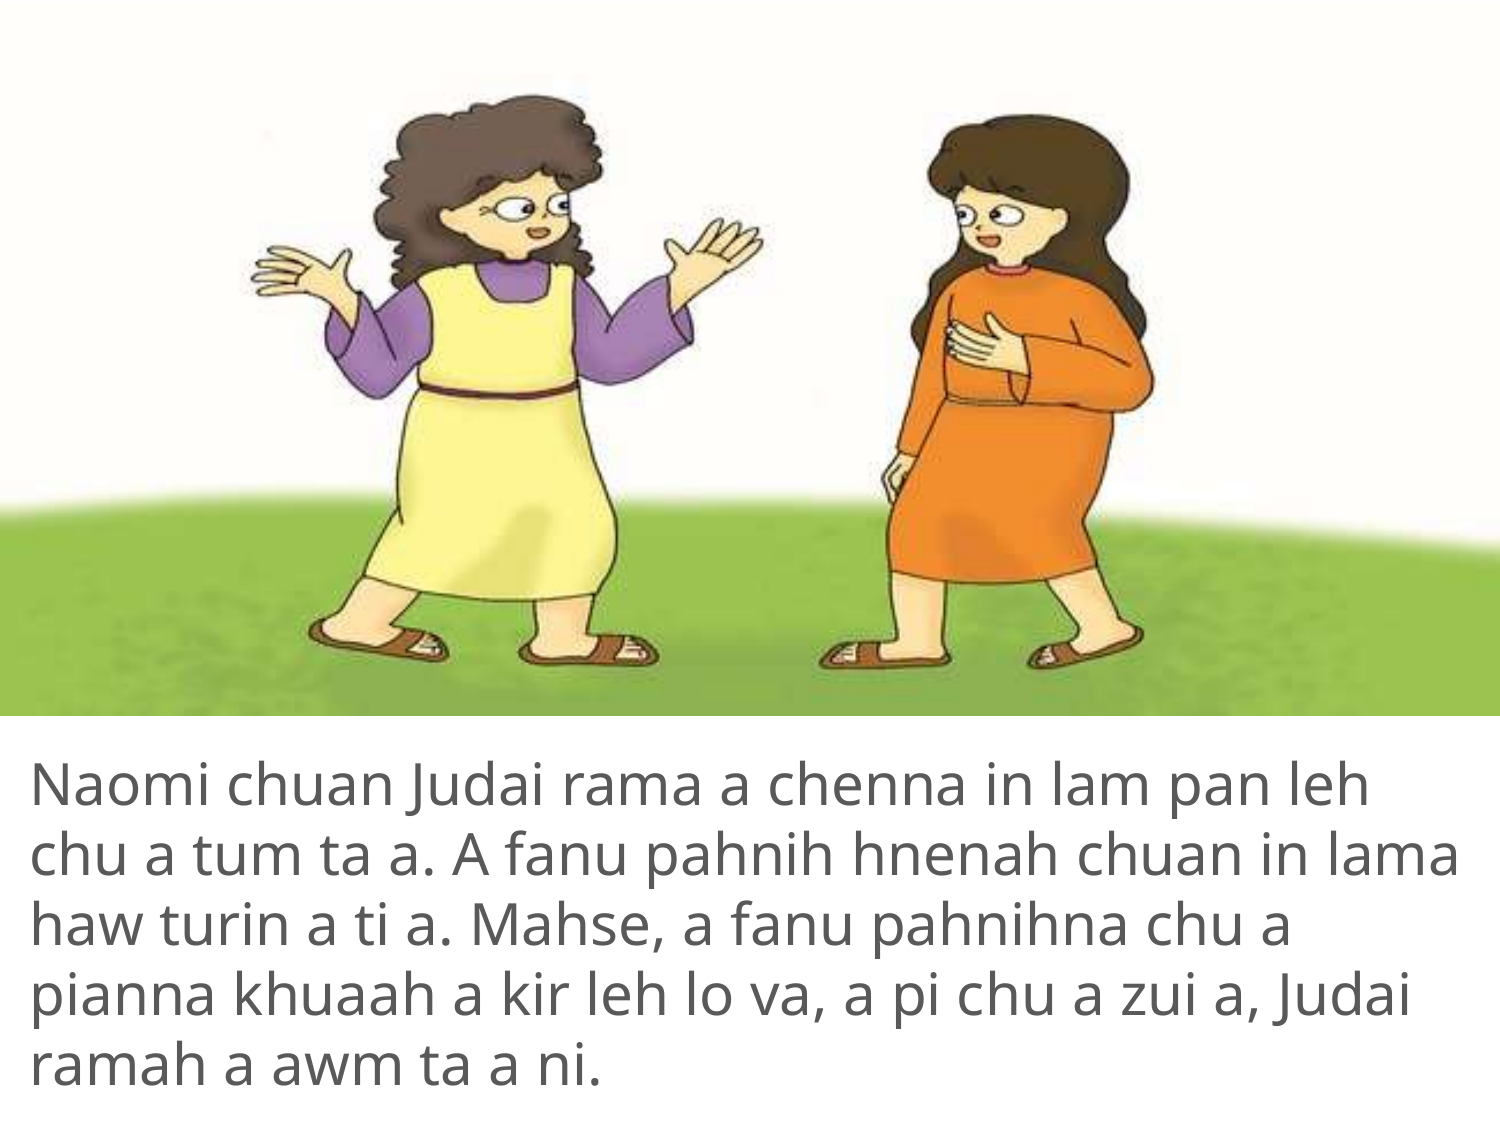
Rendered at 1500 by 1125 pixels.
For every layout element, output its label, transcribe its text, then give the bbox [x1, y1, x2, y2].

text_box Naomi chuan Judai rama a chenna in lam pan leh chu a tum ta a. A fanu pahnih hnenah chuan in lama haw turin a ti a. Mahse, a fanu pahnihna chu a pianna khuaah a kir leh lo va, a pi chu a zui a, Judai ramah a awm ta a ni. [14, 739, 1486, 1105]
picture [0, 1, 1500, 717]
